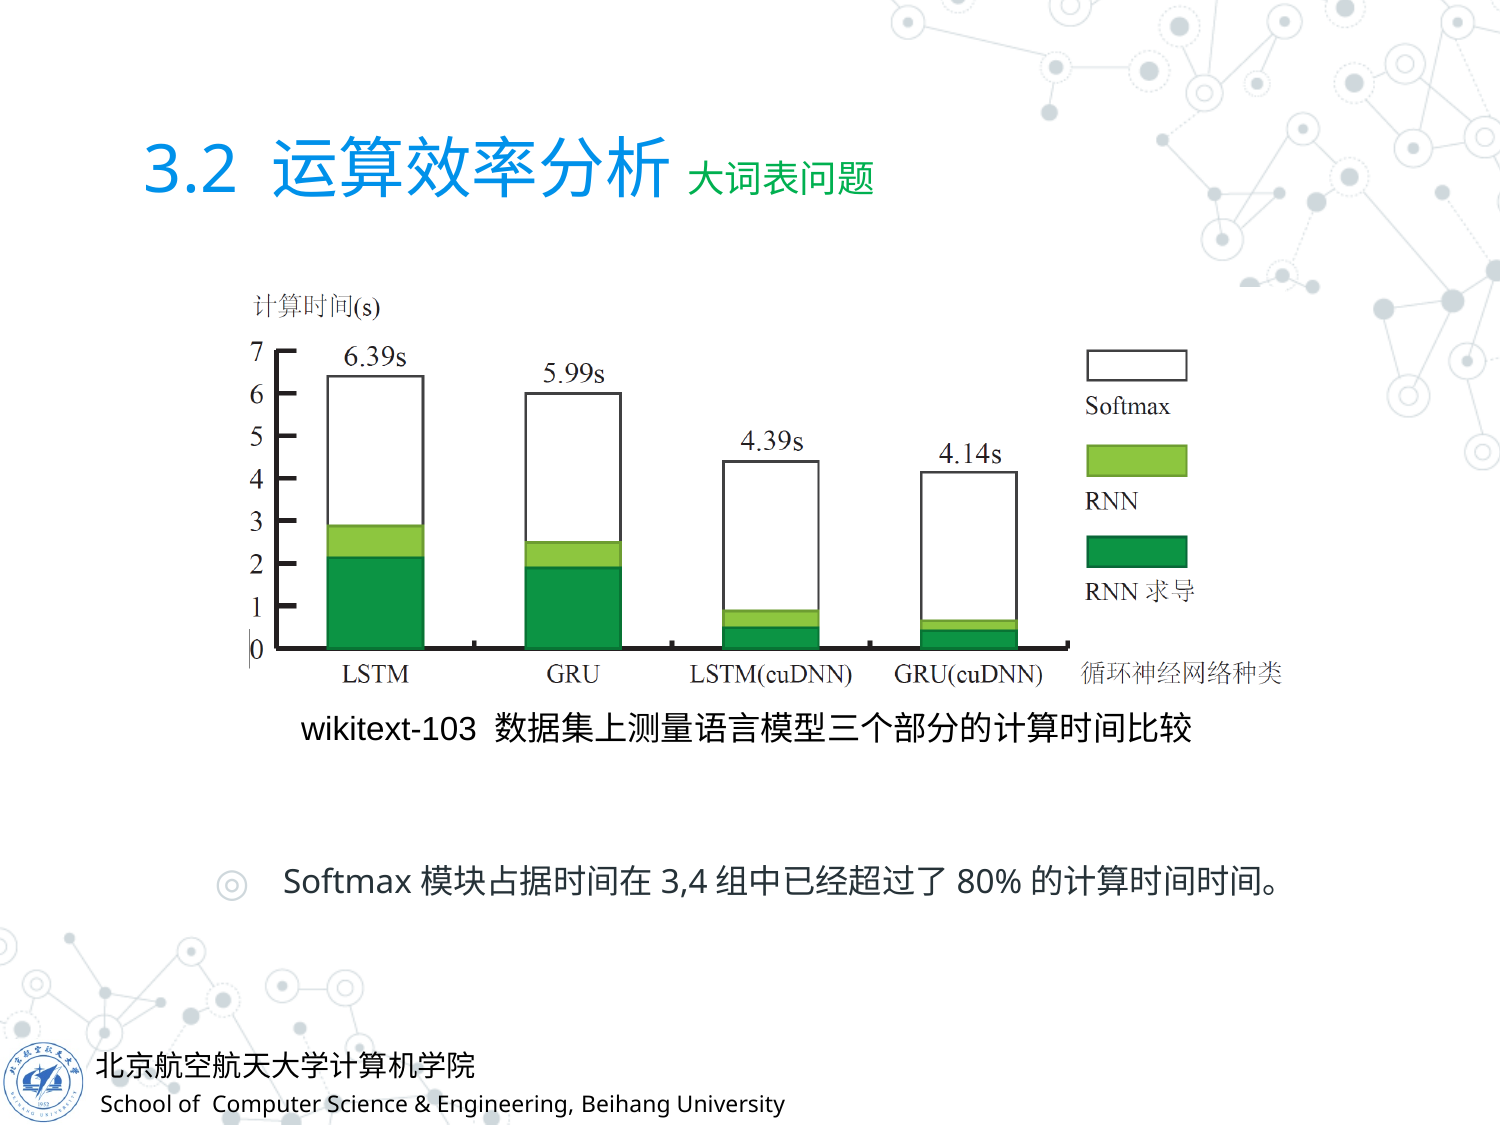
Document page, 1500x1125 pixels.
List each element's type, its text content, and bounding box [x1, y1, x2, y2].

title 3.2 运算效率分析 大词表问题 [128, 67, 1372, 222]
text_box wikitext-103 数据集上测量语言模型三个部分的计算时间比较 [122, 691, 1365, 795]
picture [0, 0, 1500, 1125]
list Softmax模块占据时间在3,4组中已经超过了80%的计算时间时间。 [193, 845, 1436, 1049]
